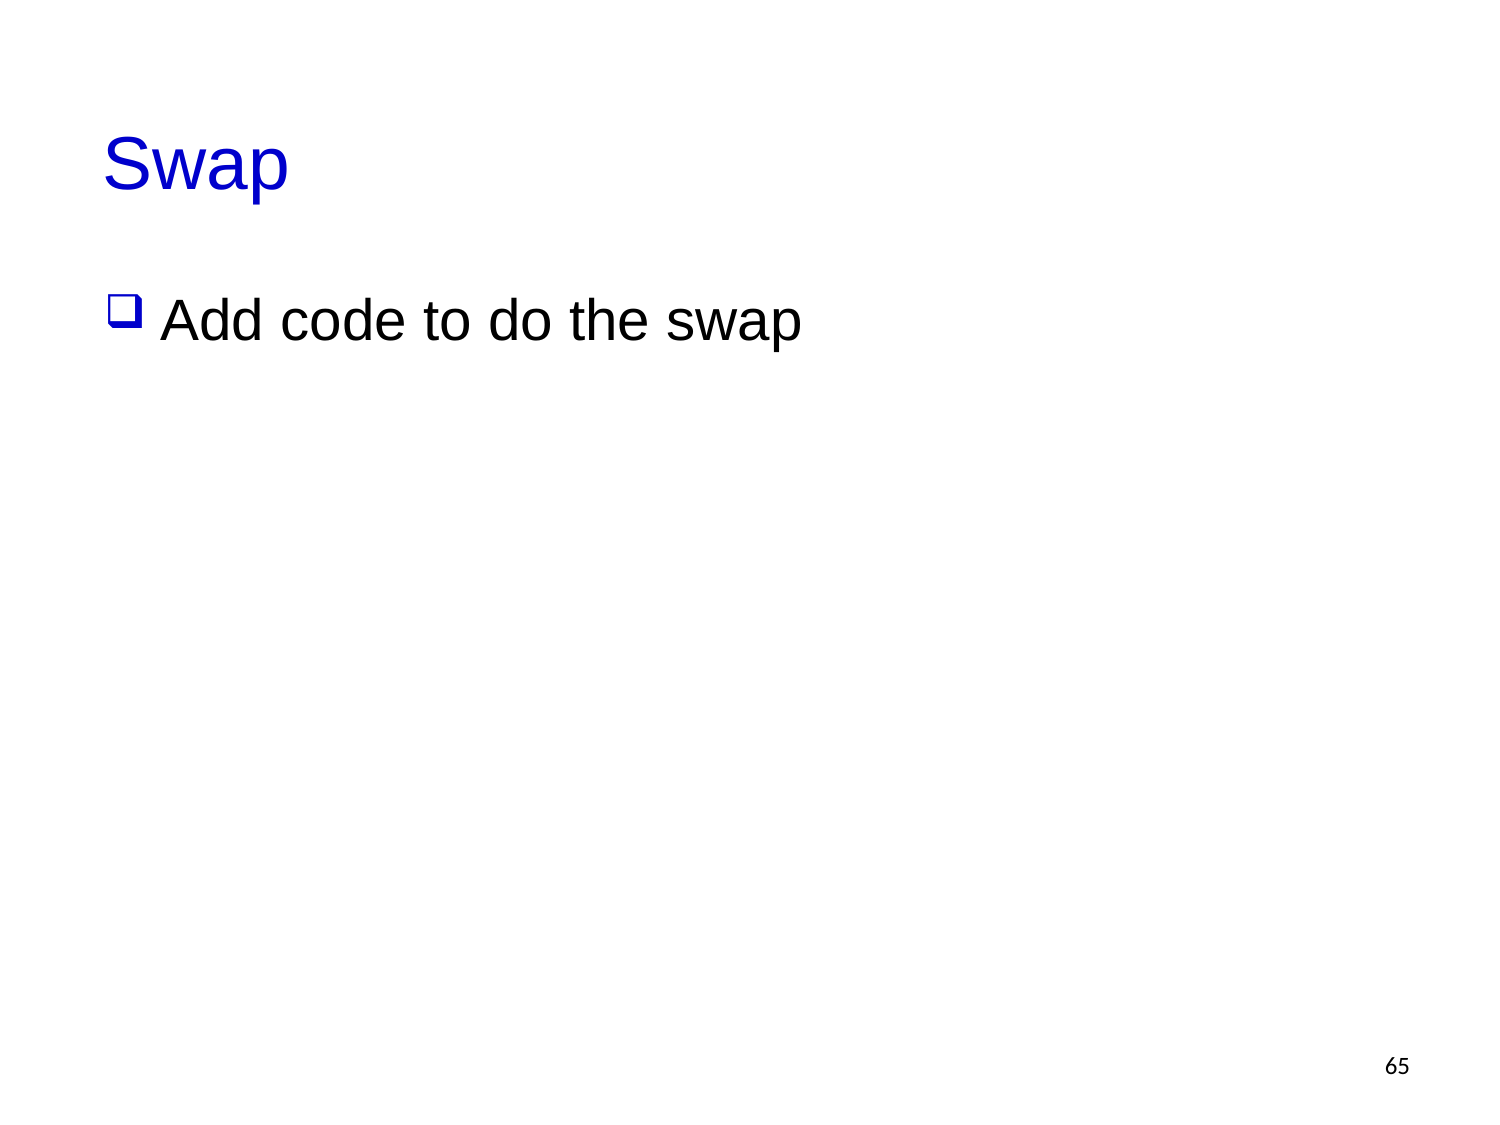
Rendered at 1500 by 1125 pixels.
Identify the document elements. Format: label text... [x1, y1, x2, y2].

title Swap [87, 49, 1451, 213]
list Add code to do the swap [89, 274, 1451, 1026]
slide_number 65 [1074, 1042, 1425, 1103]
